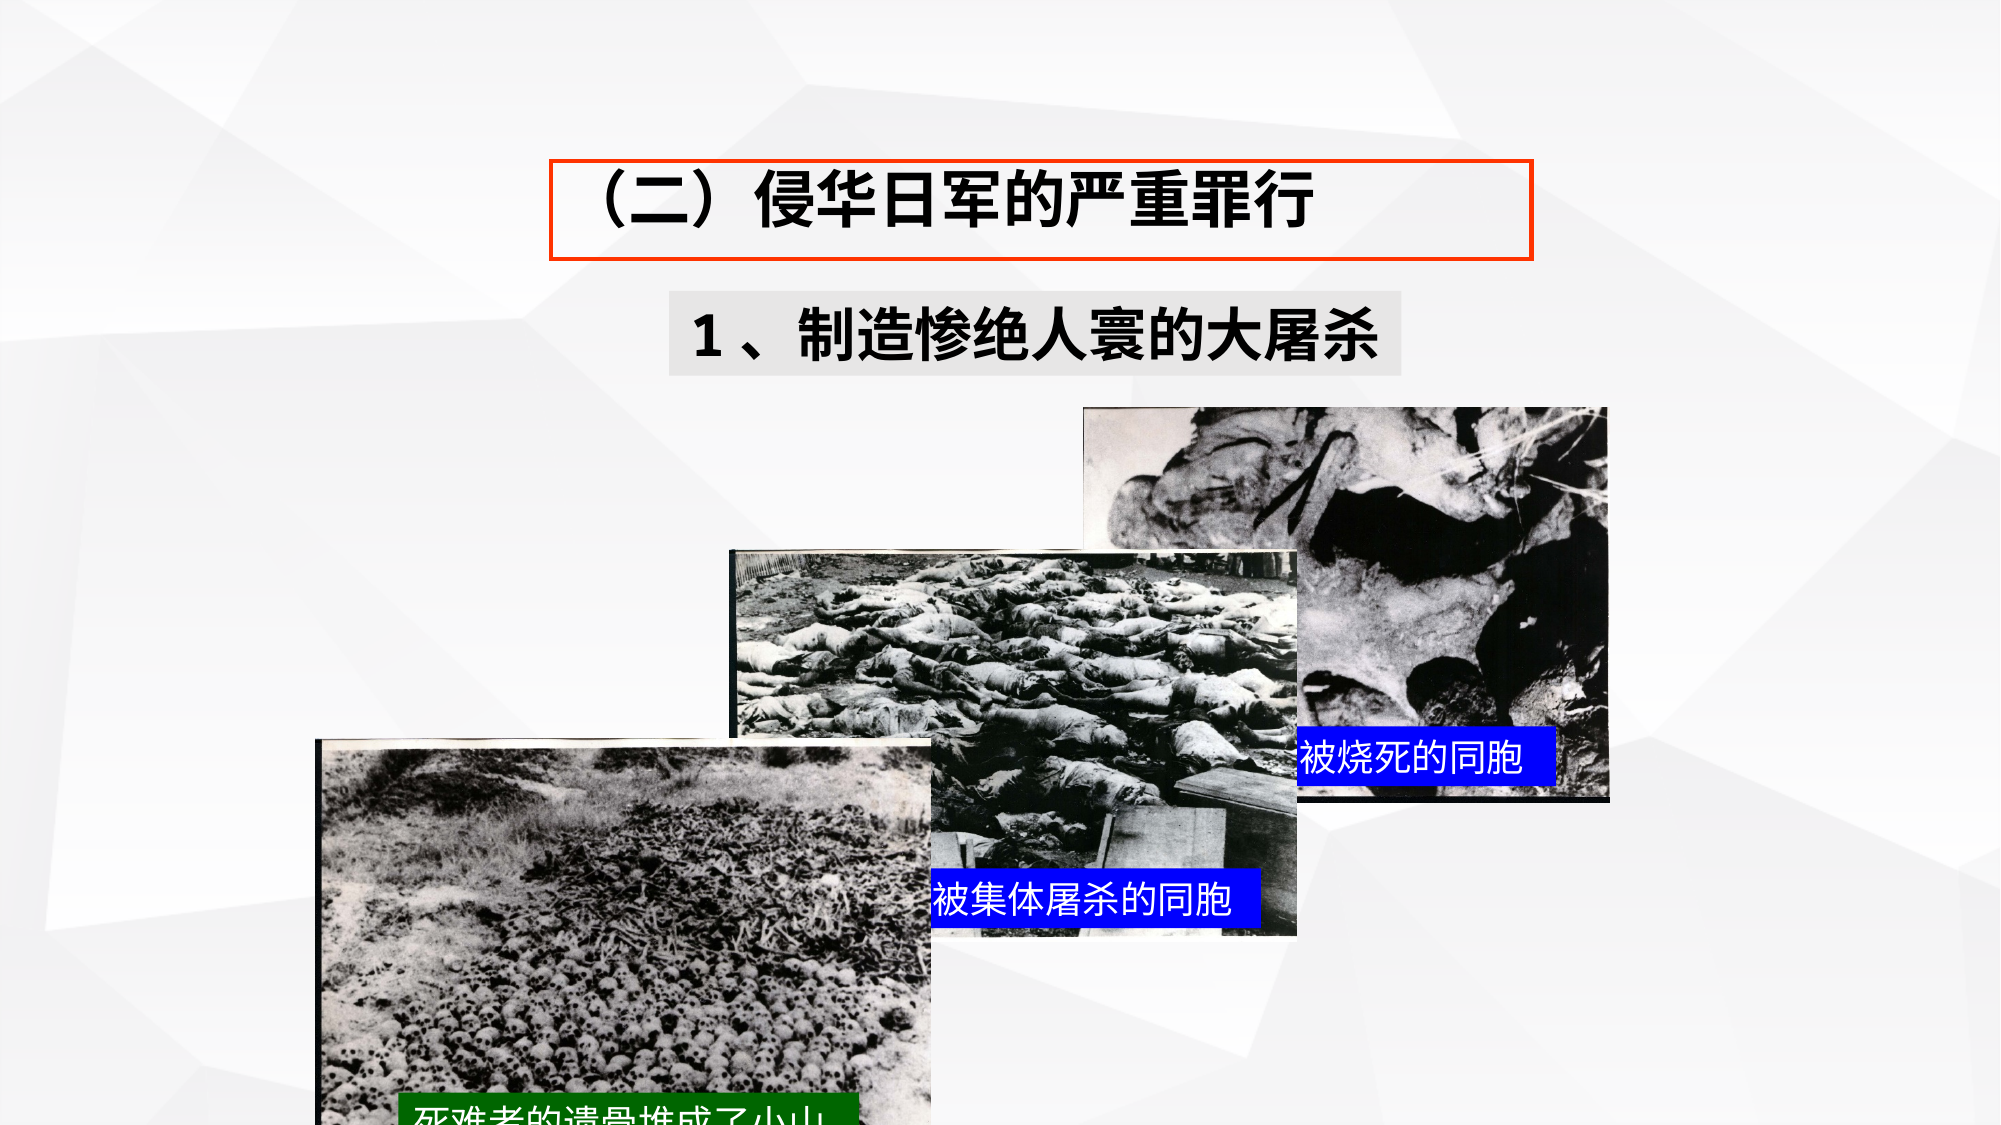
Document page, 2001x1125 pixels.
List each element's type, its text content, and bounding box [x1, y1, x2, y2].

picture [0, 0, 2001, 1125]
text_box 1、制造惨绝人寰的大屠杀 [669, 290, 1402, 376]
title （二）侵华日军的严重罪行 [551, 160, 1532, 260]
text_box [315, 407, 1610, 1125]
